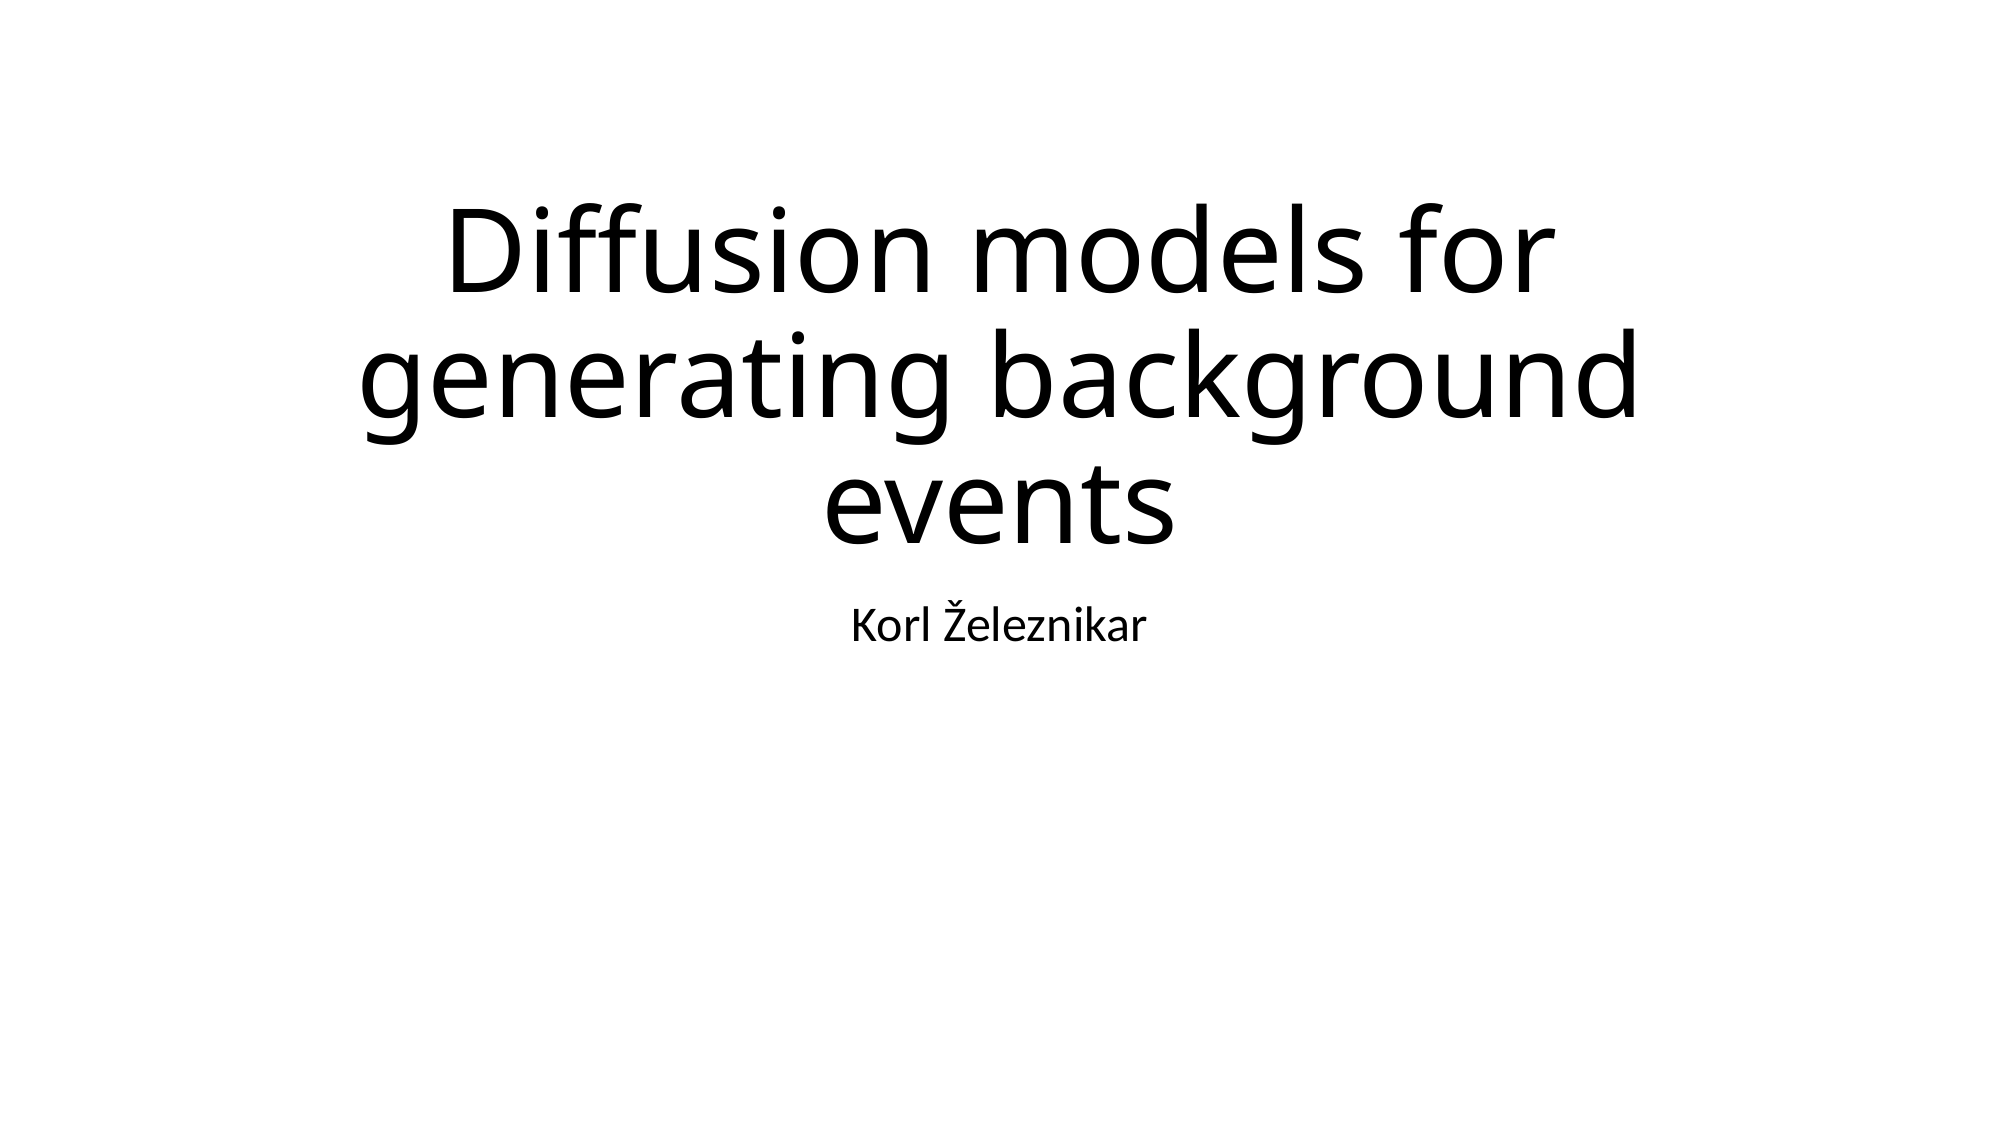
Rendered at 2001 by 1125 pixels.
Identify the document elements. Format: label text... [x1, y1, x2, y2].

subtitle Korl Železnikar [249, 590, 1750, 863]
title Diffusion models for generating background events [249, 184, 1750, 576]
